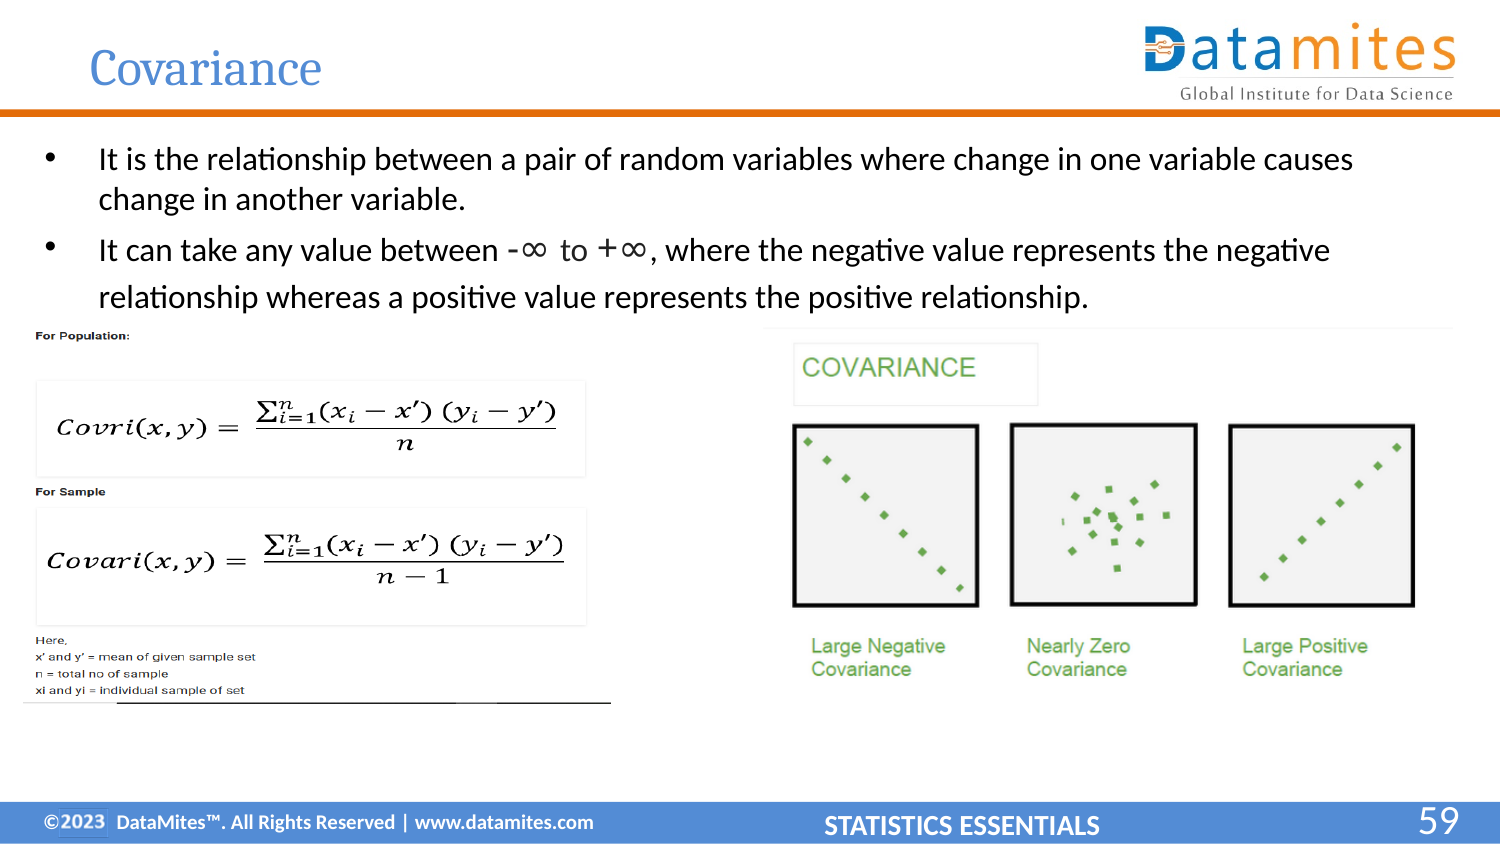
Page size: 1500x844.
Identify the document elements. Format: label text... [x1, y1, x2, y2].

picture [23, 327, 611, 704]
picture [0, 801, 167, 844]
title Covariance [75, 21, 900, 98]
slide_number ‹#› [1387, 795, 1475, 841]
picture [1137, 19, 1463, 104]
list It is the relationship between a pair of random variables where change in one variable causes change in another variable. It can take any value between -∞ to +∞, where the negative value represents the negative relationship whereas a positive value represents the positive relationship. [8, 129, 1388, 373]
picture [763, 327, 1453, 701]
footer STATISTICS ESSENTIALS [624, 798, 1300, 844]
